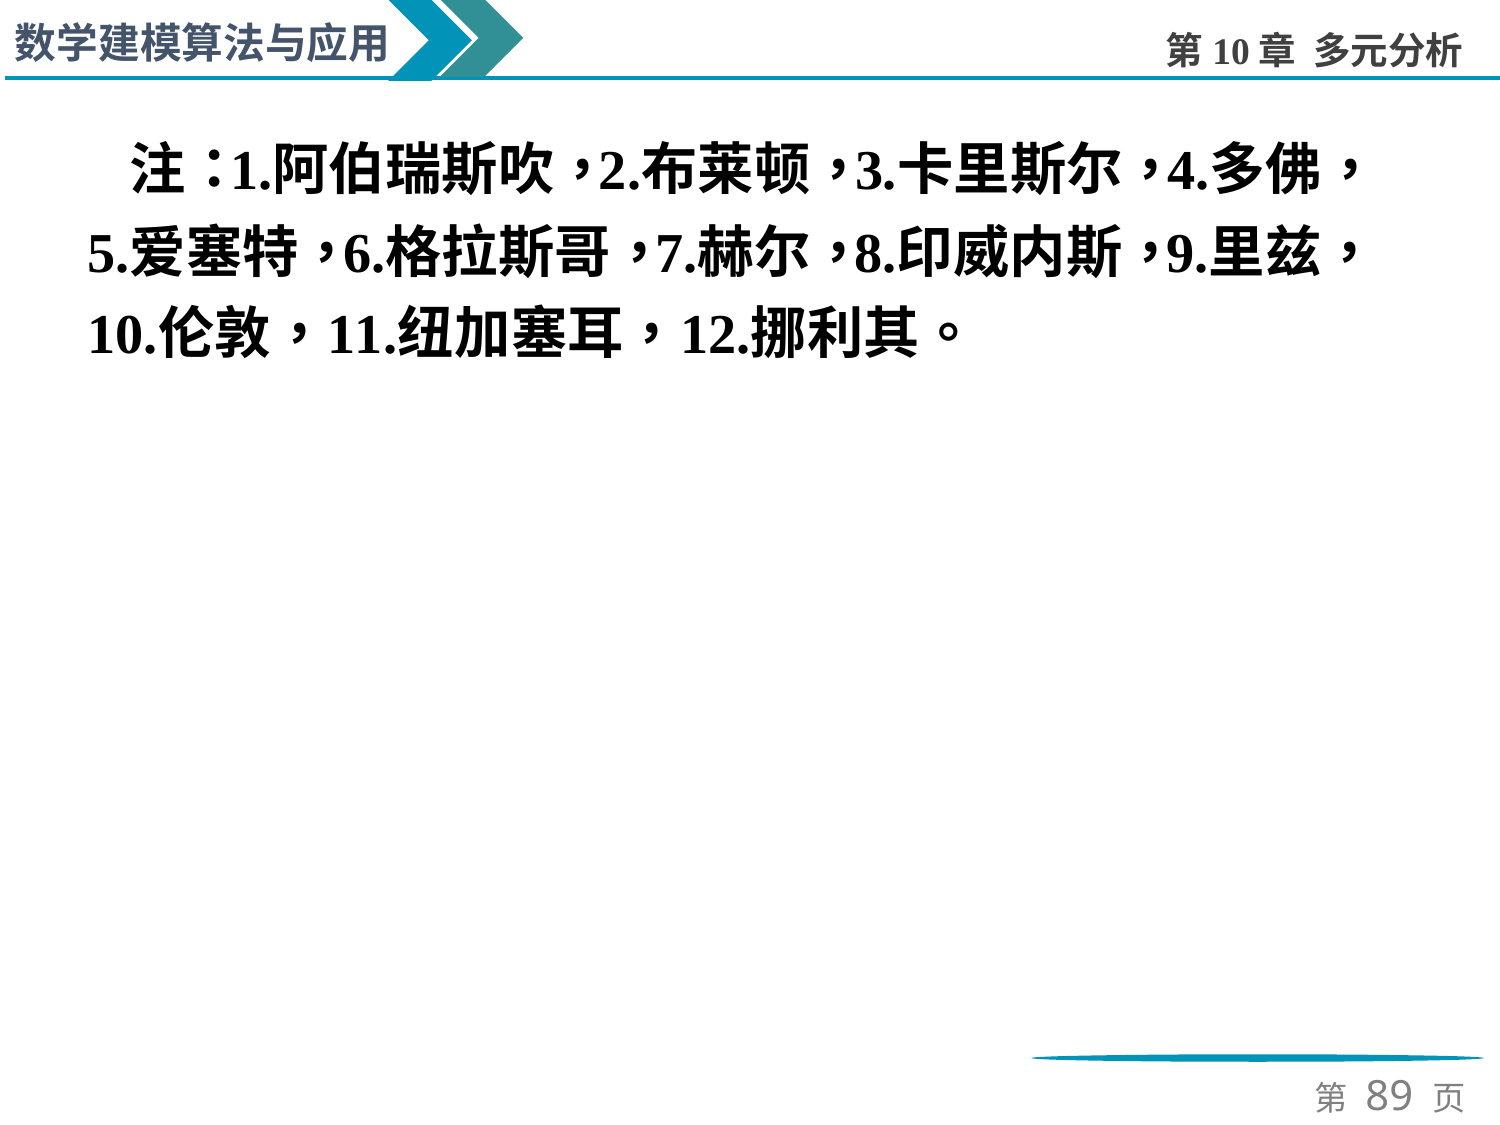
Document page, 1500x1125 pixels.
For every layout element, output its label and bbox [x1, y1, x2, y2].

text_box [87, 132, 1377, 596]
